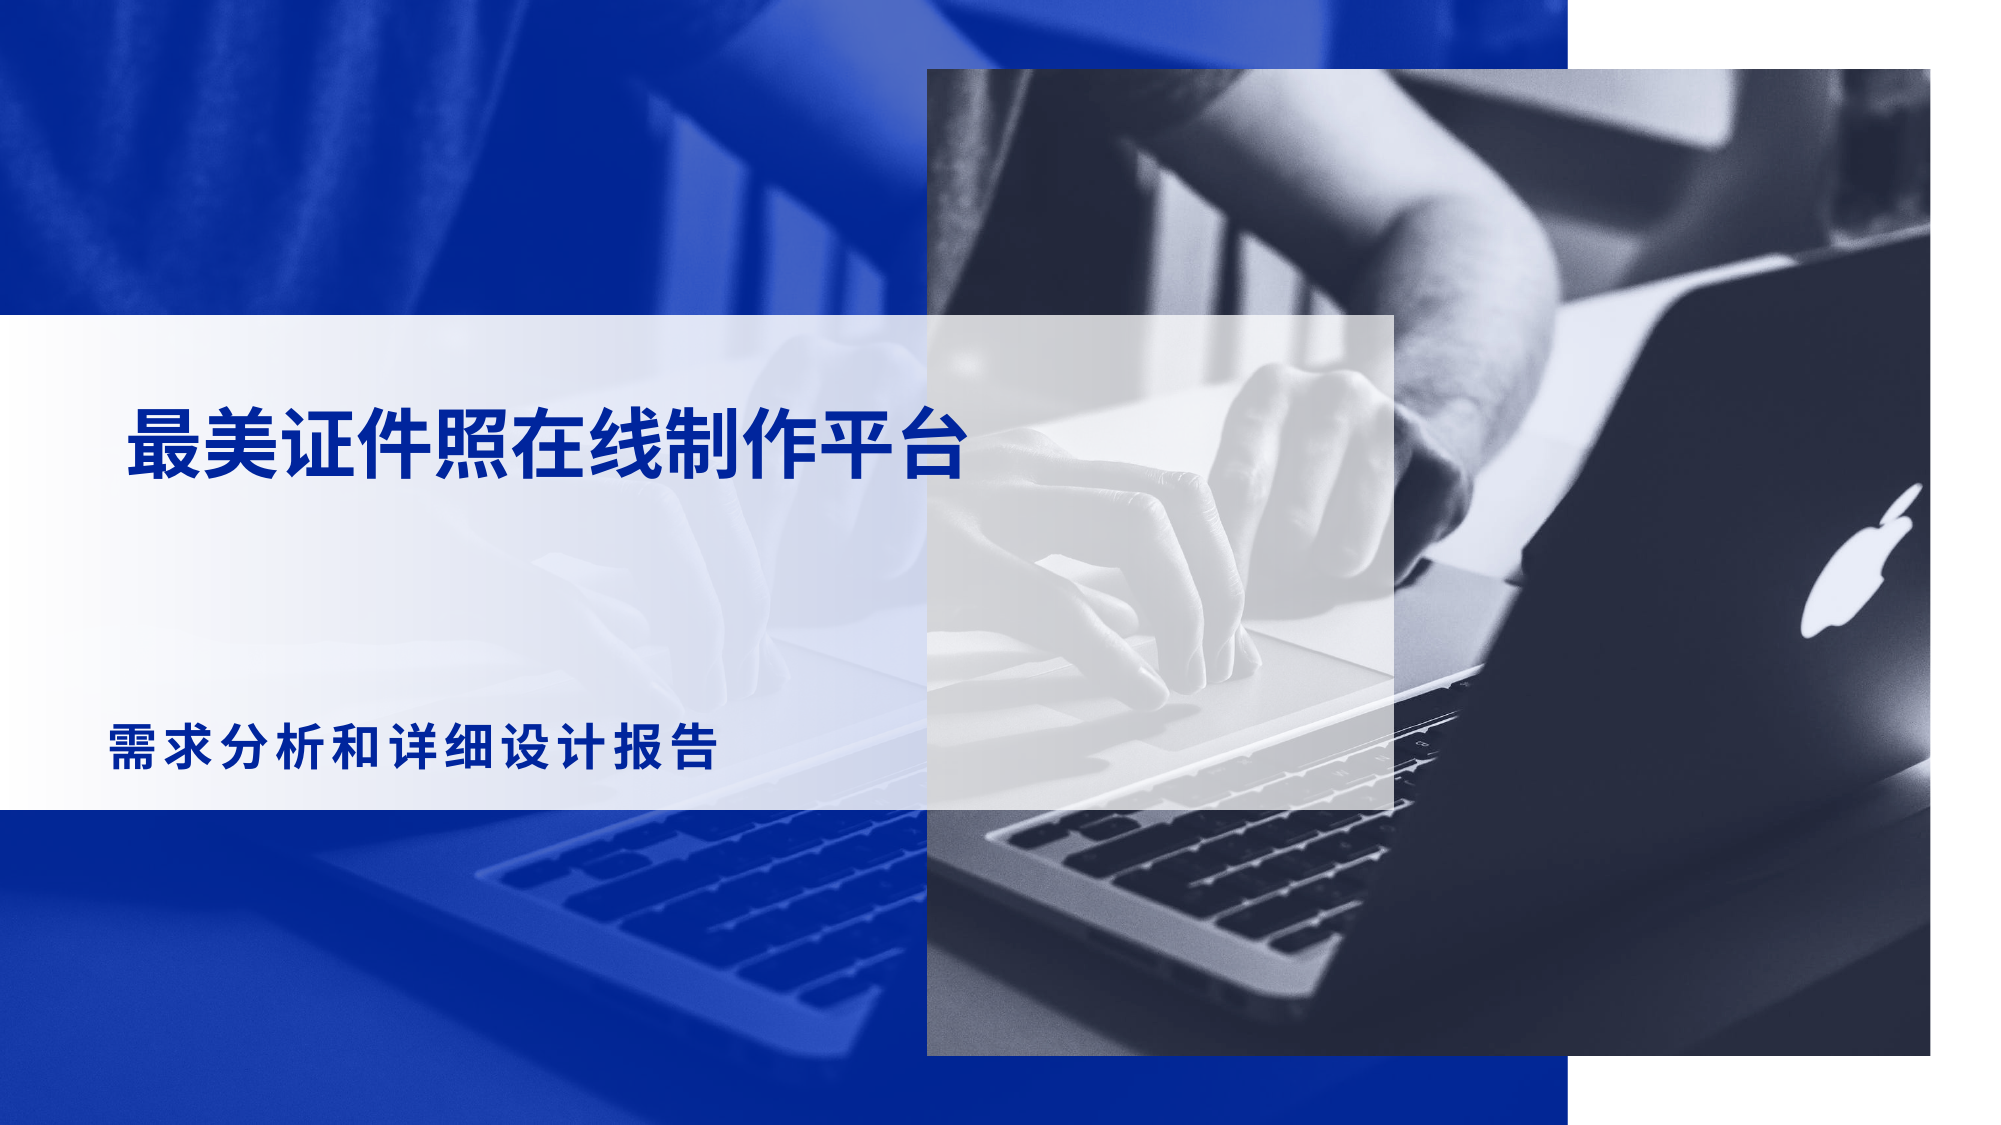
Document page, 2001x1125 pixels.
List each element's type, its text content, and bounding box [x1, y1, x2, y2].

subtitle 需求分析和详细设计报告 [92, 715, 1330, 773]
picture [927, 69, 1931, 1056]
title 最美证件照在线制作平台 [110, 314, 1348, 699]
